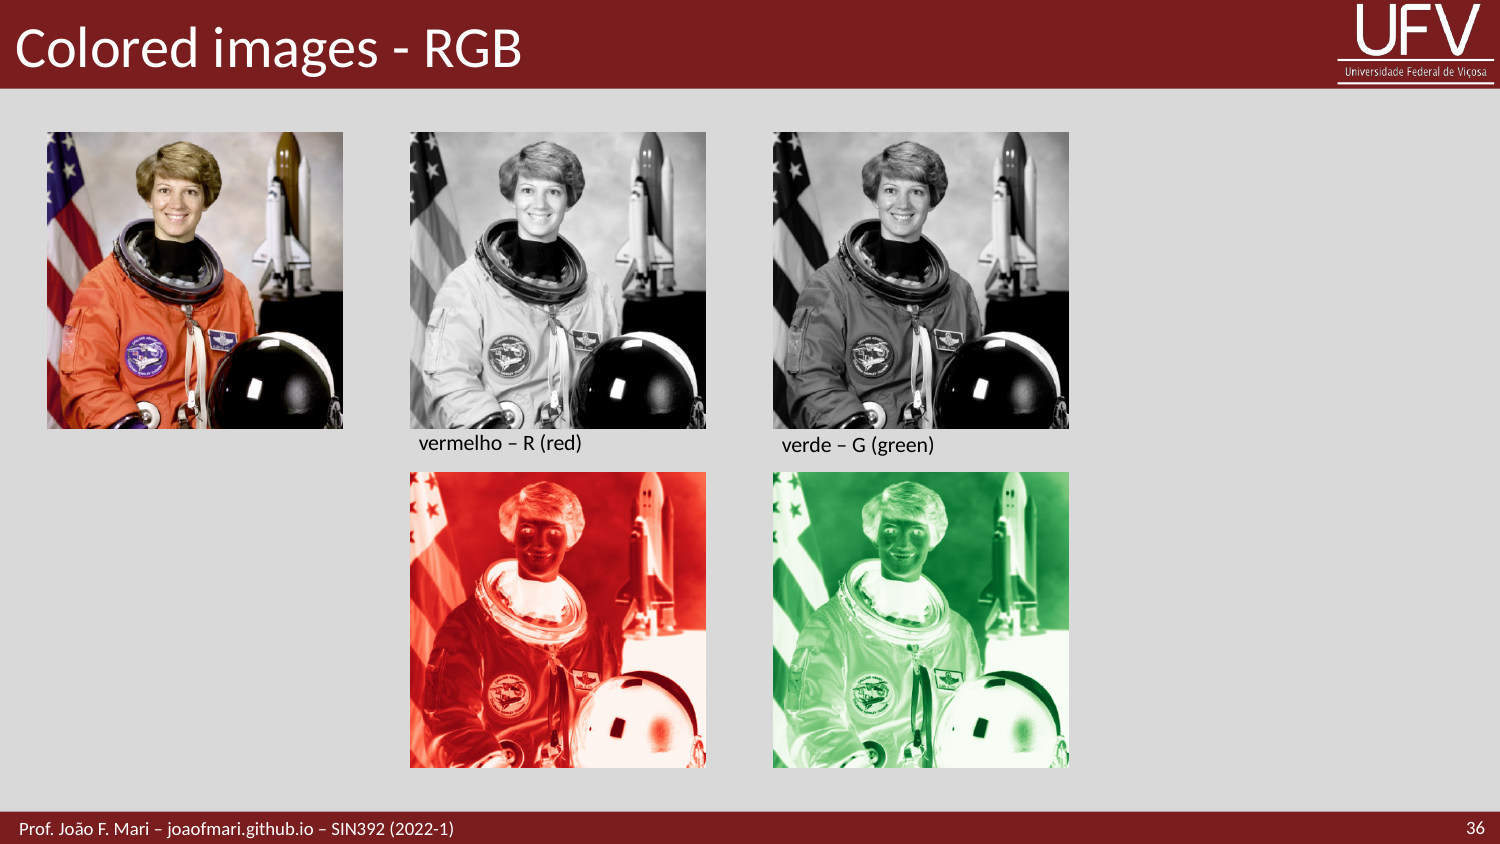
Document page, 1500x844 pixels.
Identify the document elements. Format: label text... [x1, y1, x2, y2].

picture [773, 132, 1070, 429]
picture [773, 472, 1070, 769]
picture [410, 472, 707, 769]
title Colored images - RGB [0, 0, 1500, 89]
list [0, 89, 1500, 812]
footer Prof. João F. Mari – joaofmari.github.io – SIN392 (2022-1) [0, 812, 1034, 844]
text_box vermelho – R (red) [411, 436, 708, 458]
text_box verde – G (green) [774, 435, 1071, 459]
picture [410, 132, 707, 429]
picture [47, 132, 343, 429]
slide_number 36 [1328, 811, 1500, 844]
